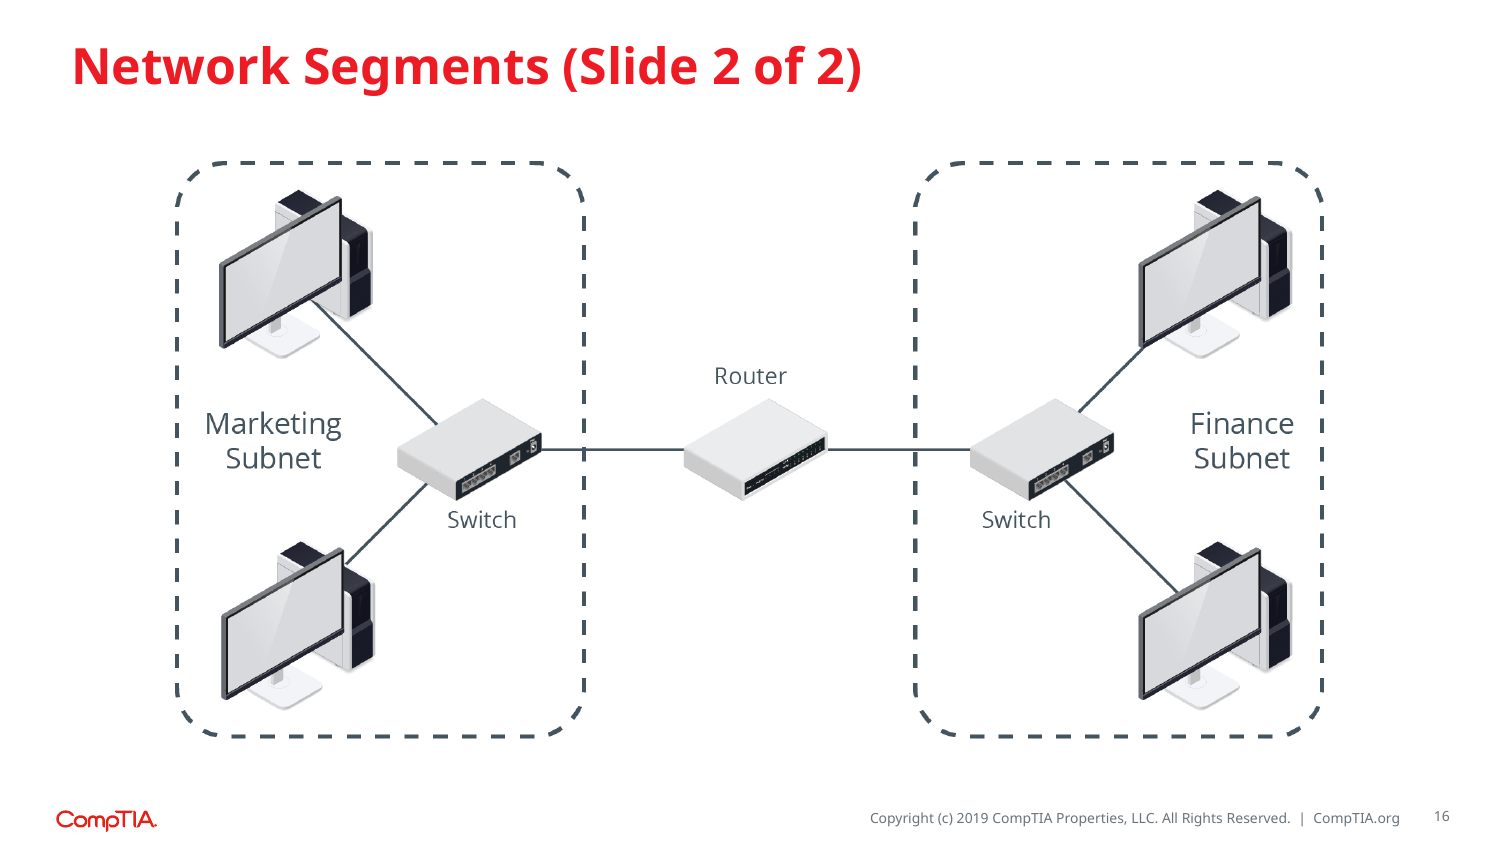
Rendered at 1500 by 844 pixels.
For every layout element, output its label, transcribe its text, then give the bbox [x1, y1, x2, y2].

slide_number 16 [1407, 800, 1450, 835]
picture [174, 148, 1326, 740]
title Network Segments (Slide 2 of 2) [56, 12, 1444, 117]
